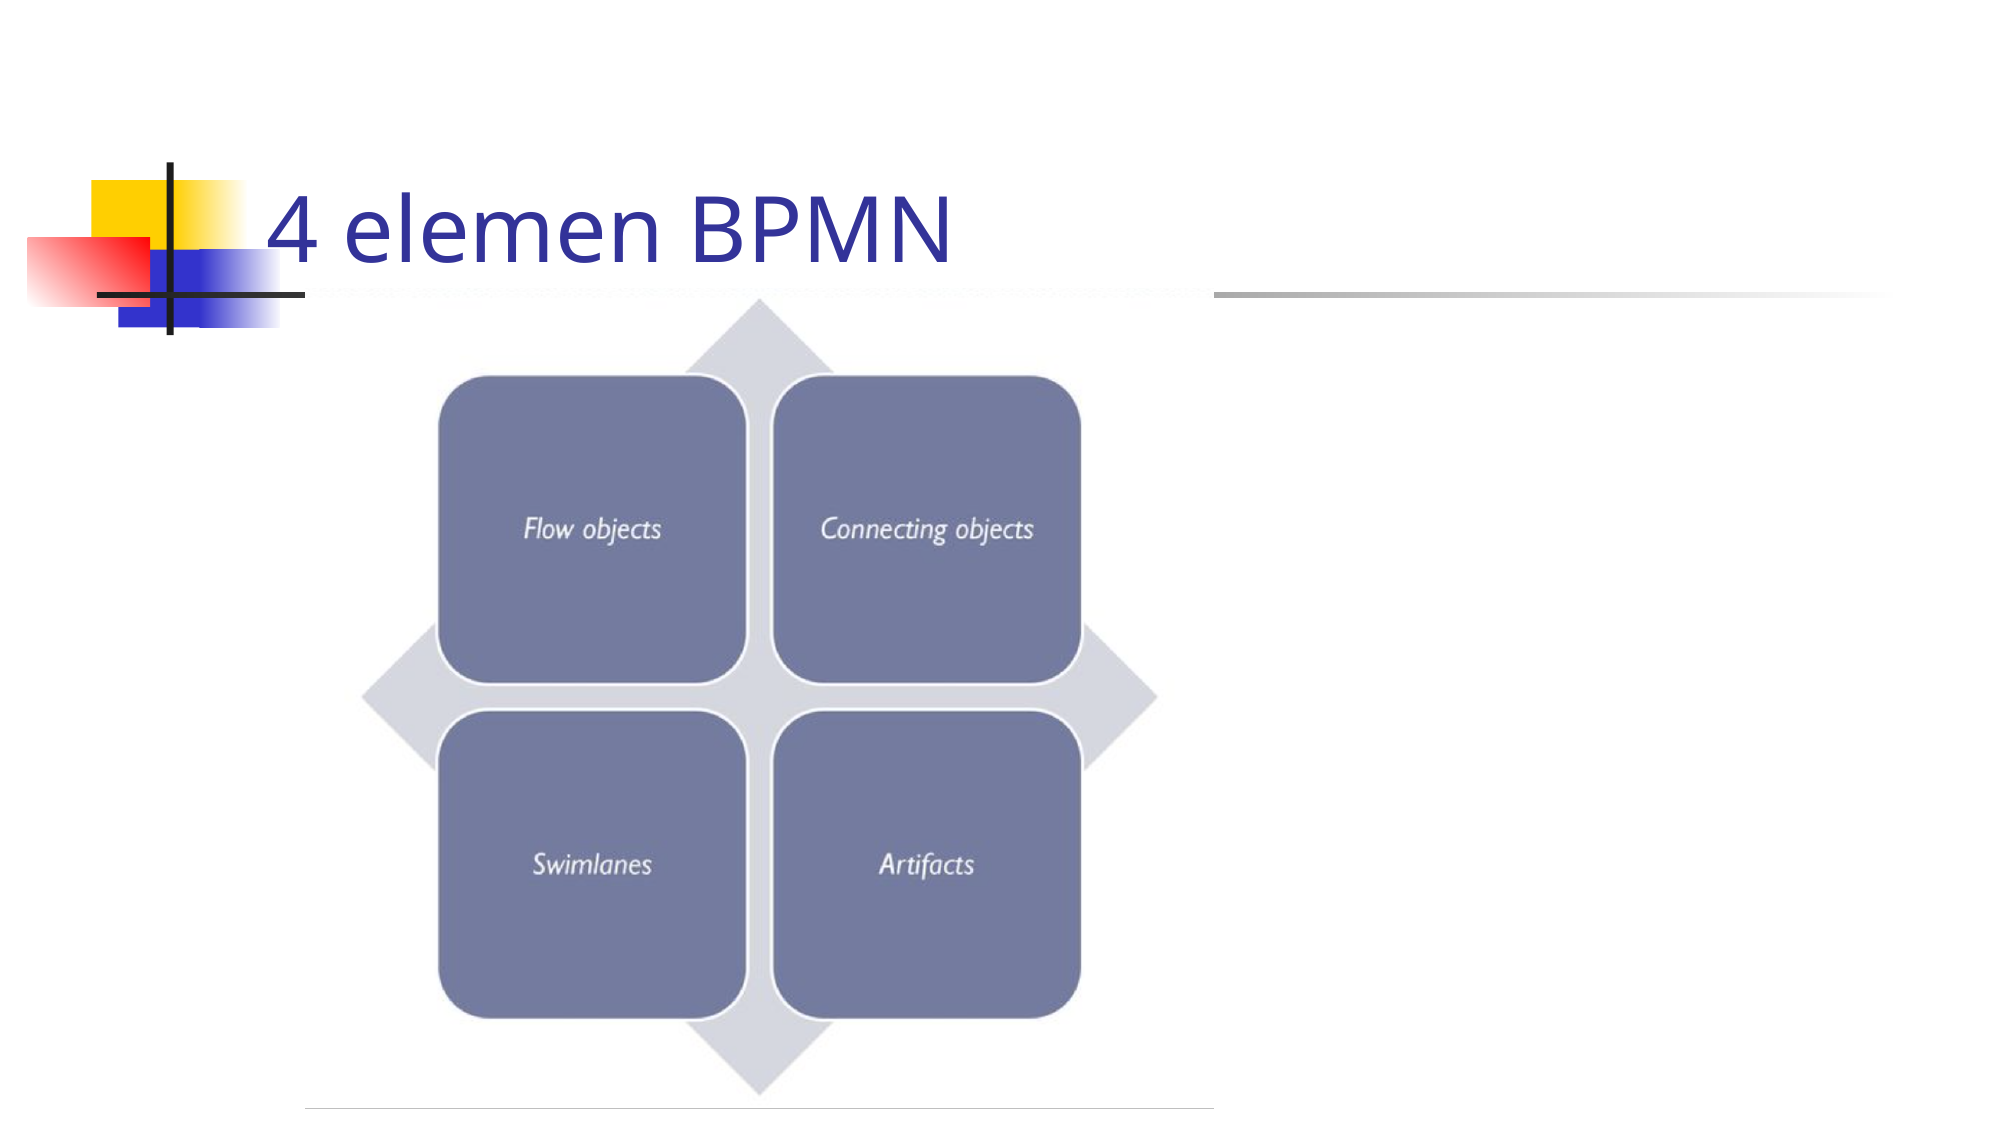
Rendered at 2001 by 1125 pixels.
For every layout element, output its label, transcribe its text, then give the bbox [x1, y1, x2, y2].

picture [305, 288, 1214, 1110]
title 4 elemen BPMN [251, 101, 1957, 289]
